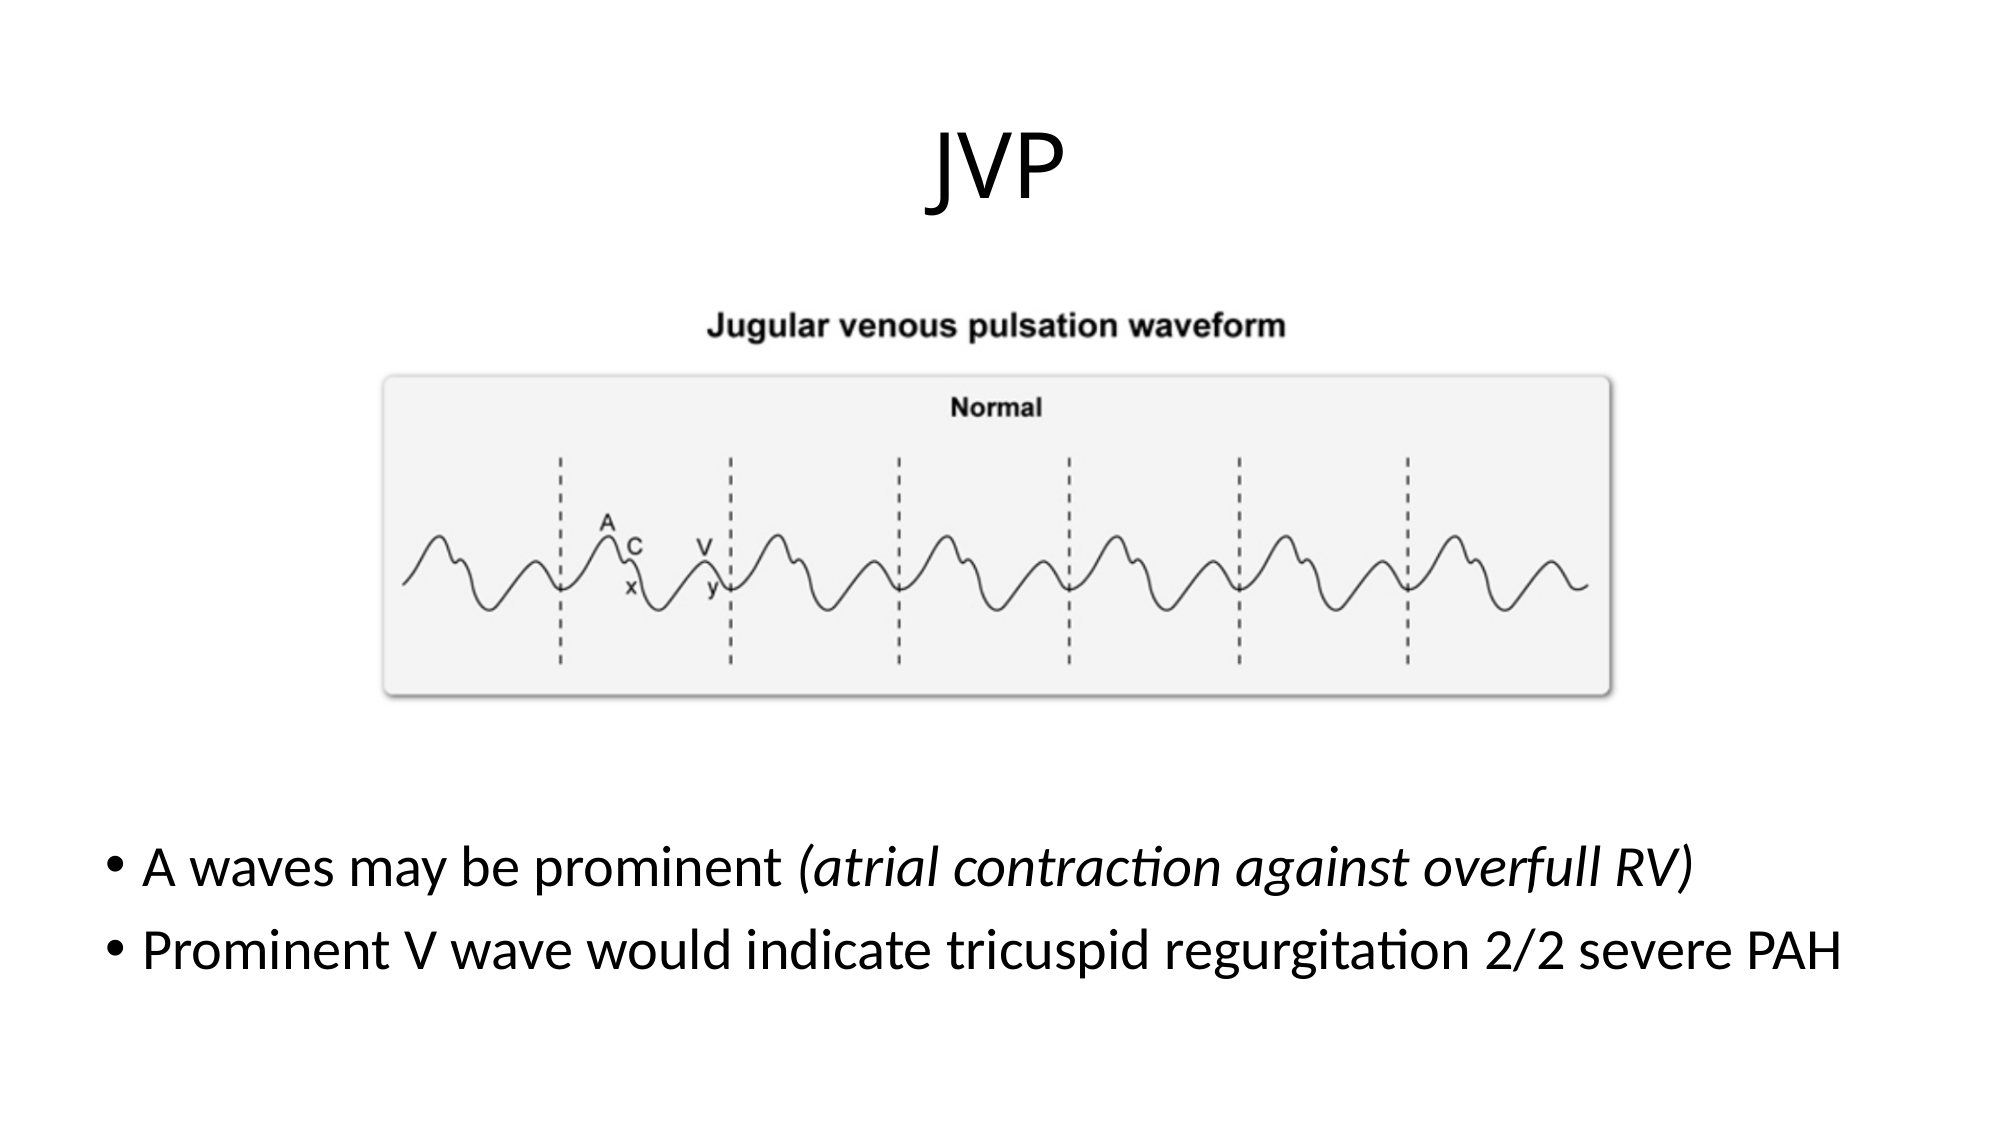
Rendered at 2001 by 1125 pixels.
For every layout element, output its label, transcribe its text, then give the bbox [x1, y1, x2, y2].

picture [347, 277, 1653, 707]
list A waves may be prominent (atrial contraction against overfull RV) Prominent V wave would indicate tricuspid regurgitation 2/2 severe PAH [90, 828, 1937, 1020]
title JVP [137, 59, 1863, 278]
